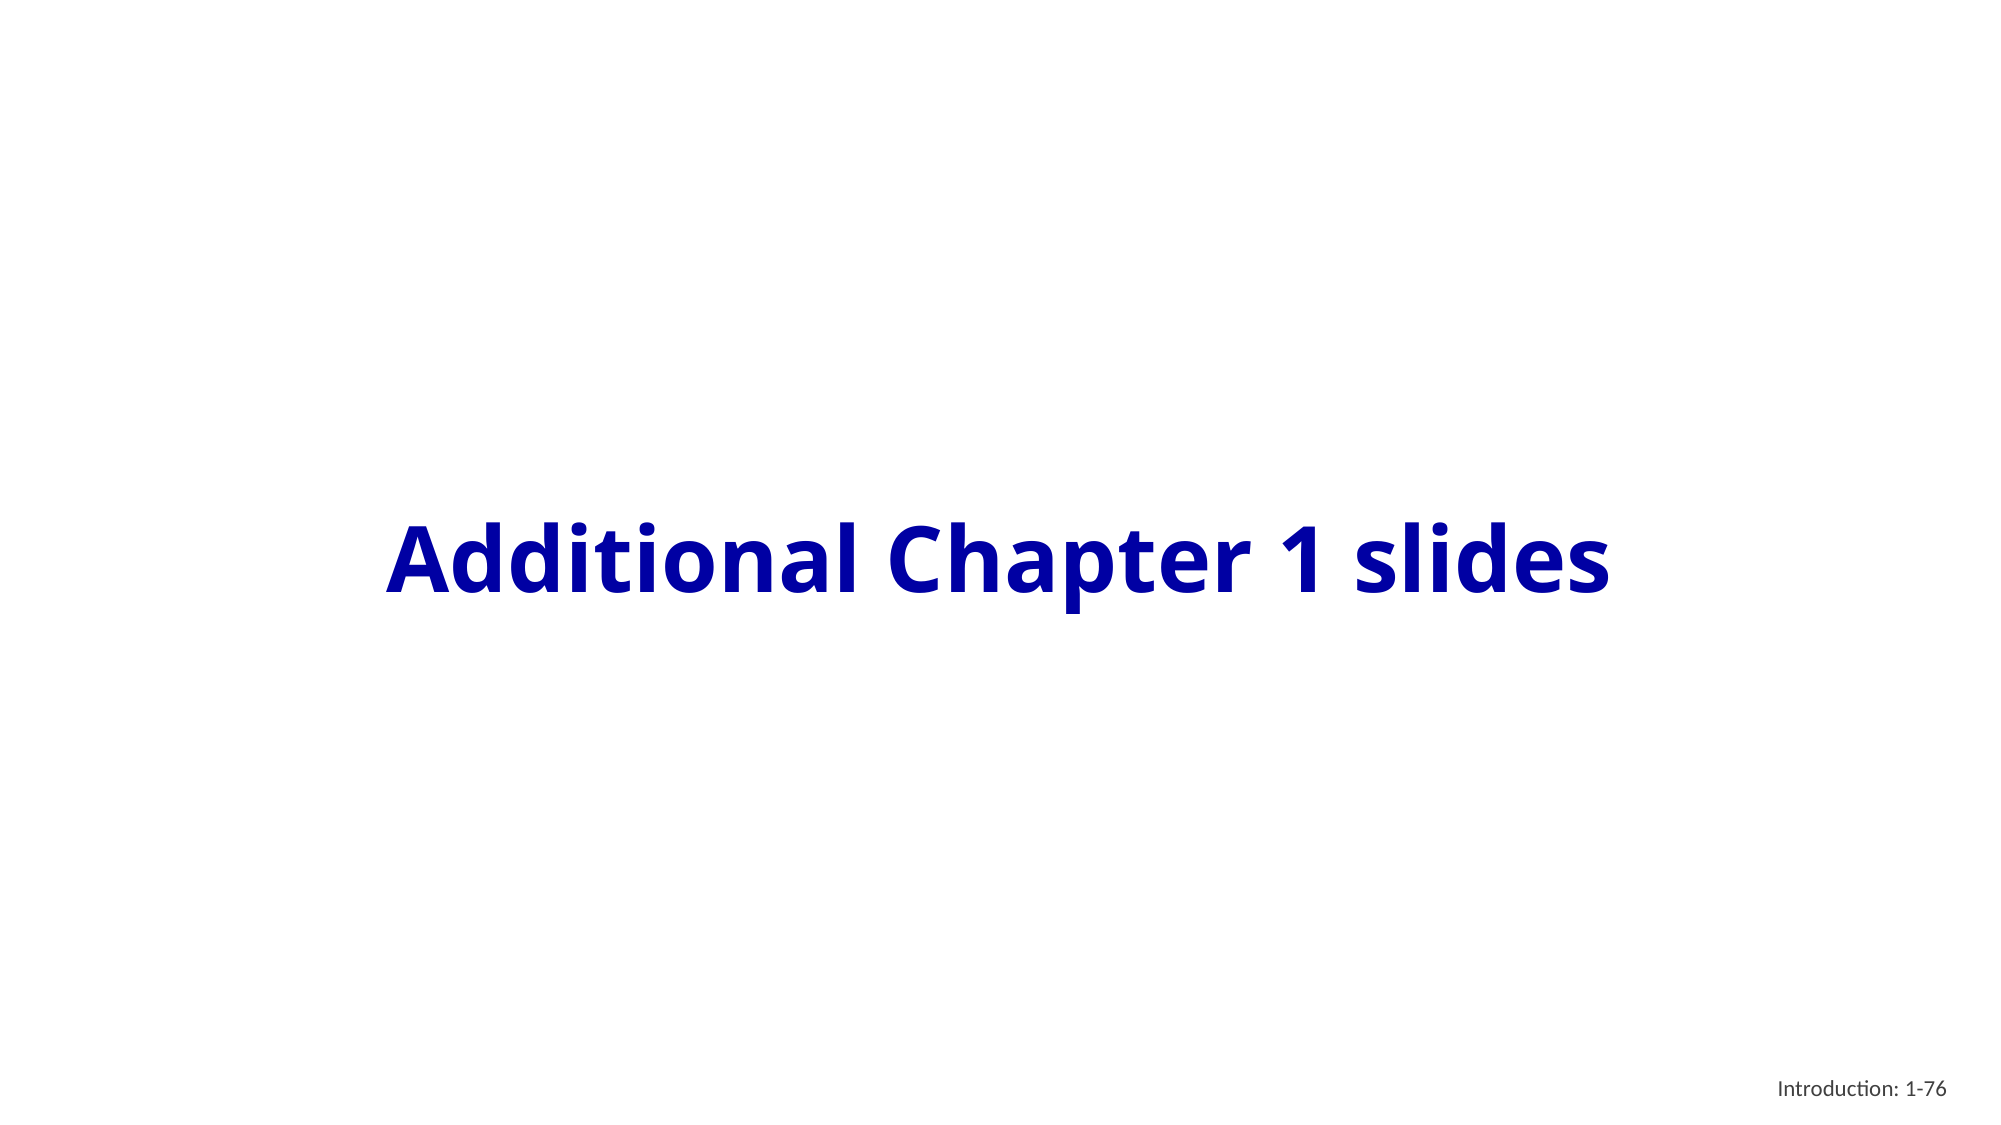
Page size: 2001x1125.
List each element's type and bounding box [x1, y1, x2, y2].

slide_number [1512, 1056, 1963, 1117]
title [137, 489, 1863, 636]
